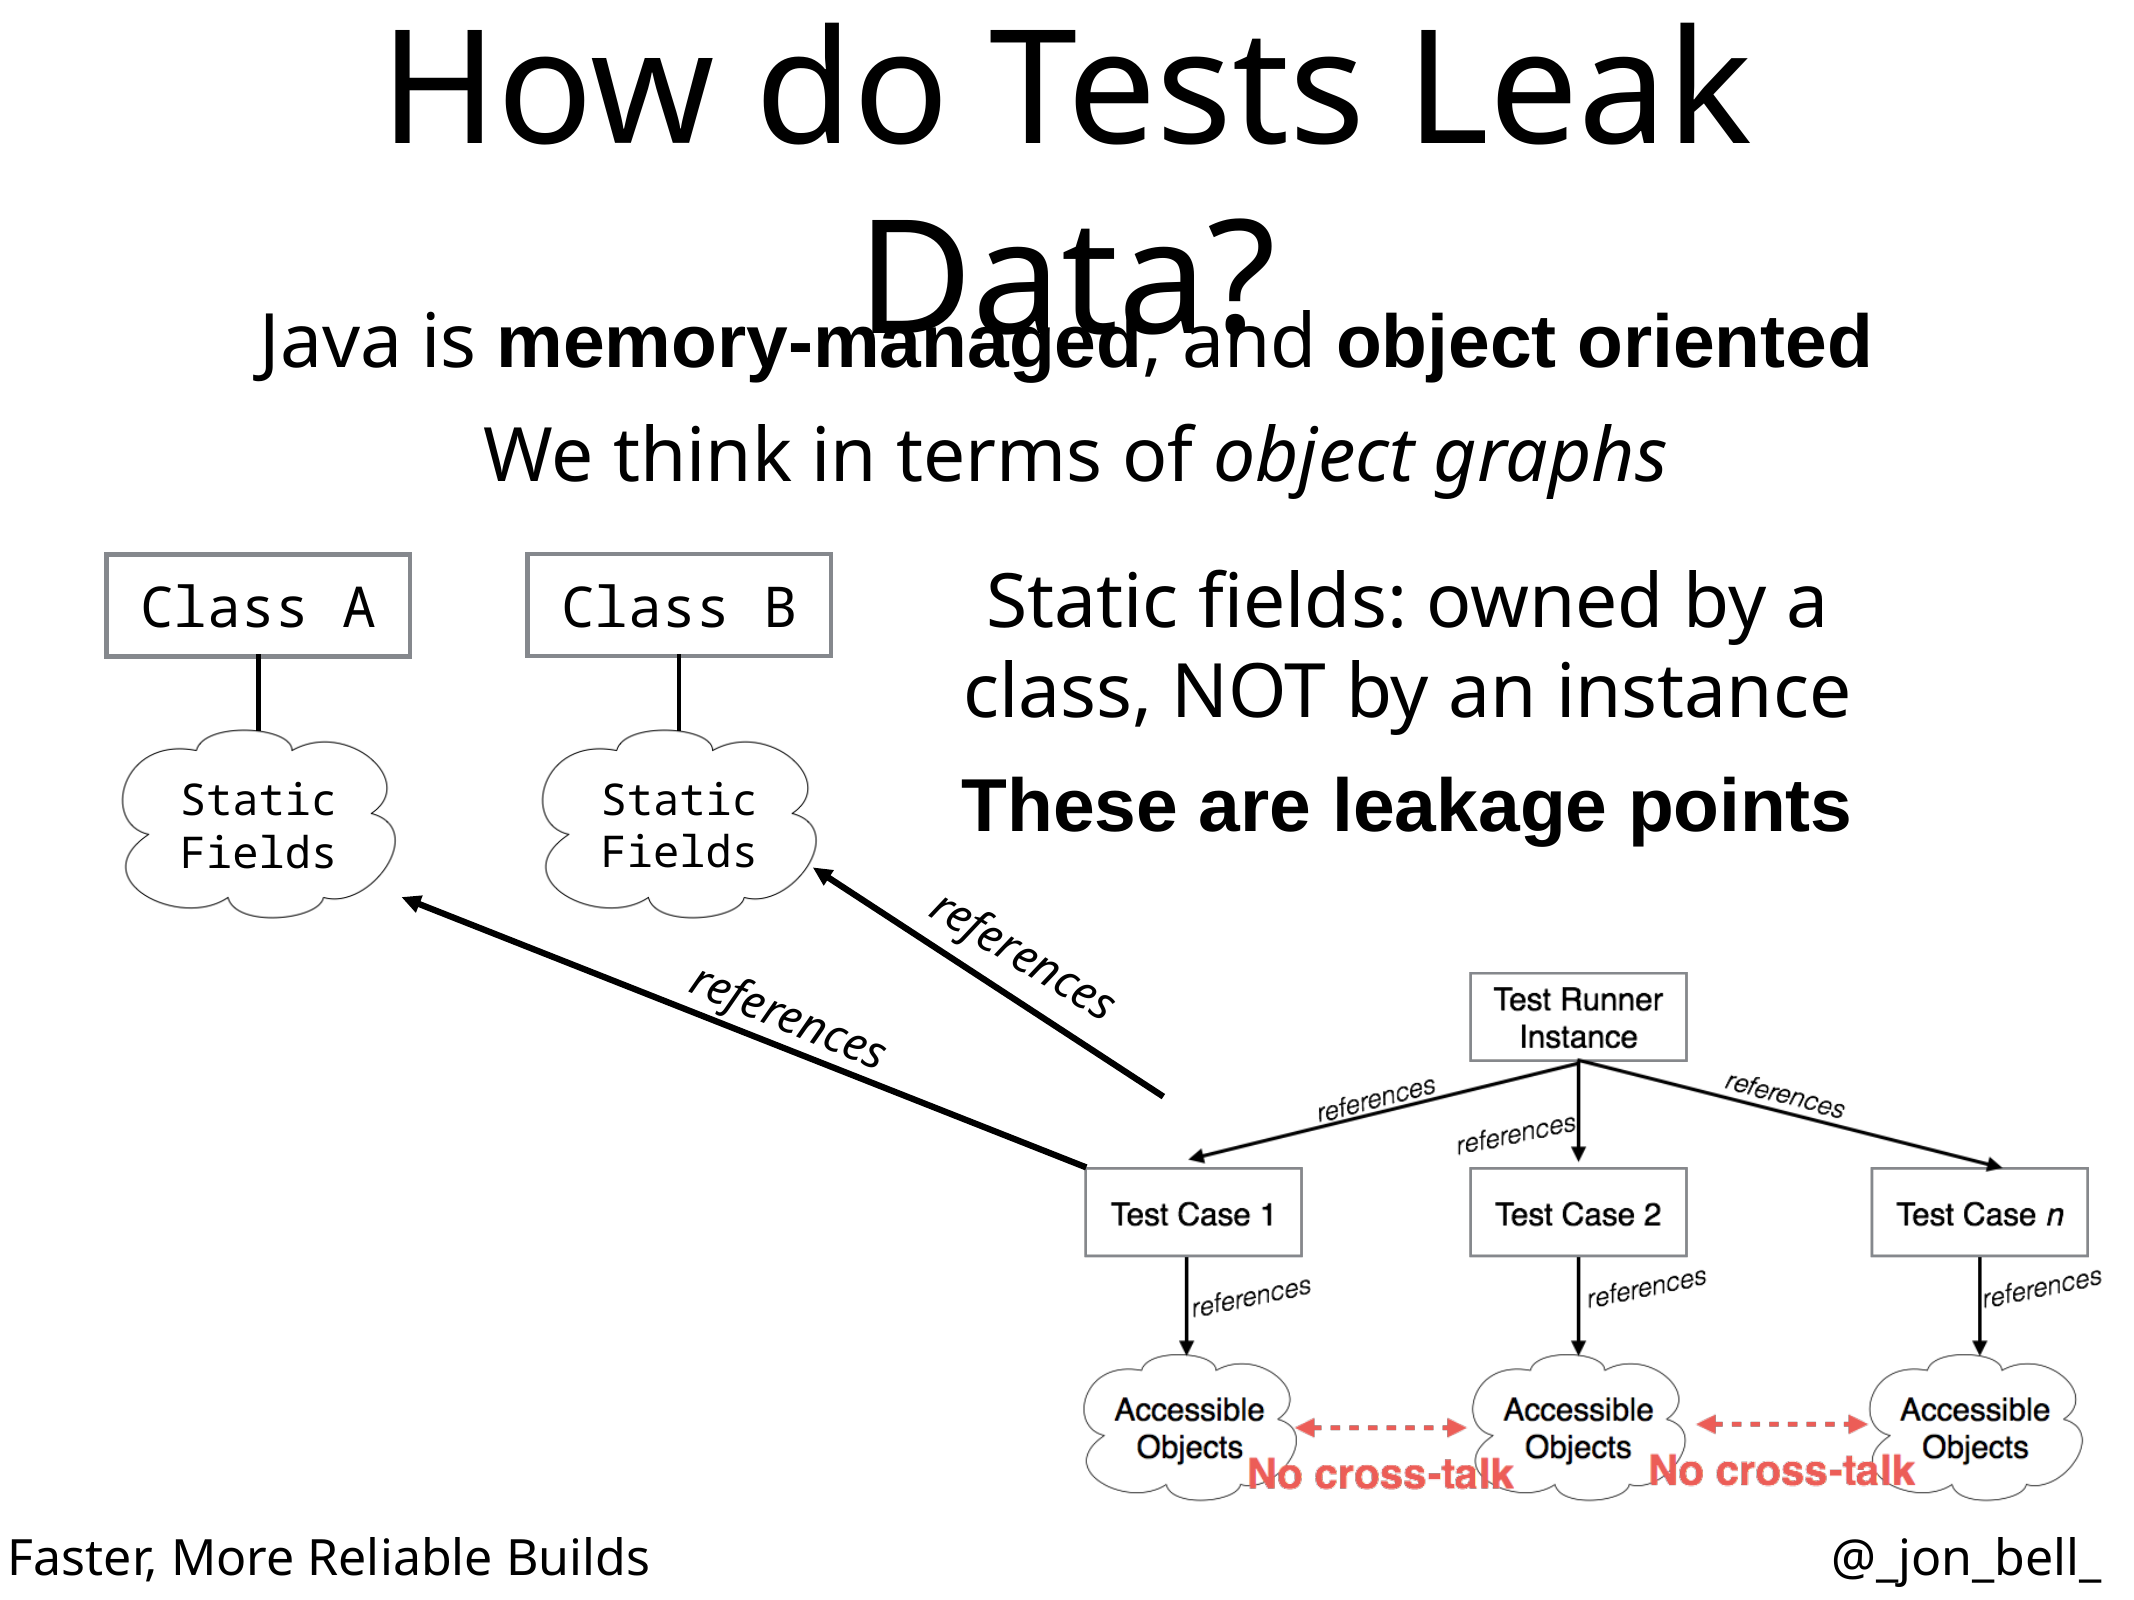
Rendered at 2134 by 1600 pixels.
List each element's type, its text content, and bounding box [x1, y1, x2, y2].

text_box Java is memory-managed, and object oriented [251, 283, 1882, 391]
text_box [106, 553, 832, 925]
picture [1073, 972, 2111, 1505]
title How do Tests Leak Data? [155, 0, 1978, 353]
text_box Static fields: owned by a class, NOT by an instance [948, 544, 1867, 740]
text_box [401, 747, 1948, 1168]
text_box We think in terms of object graphs [474, 398, 1677, 505]
